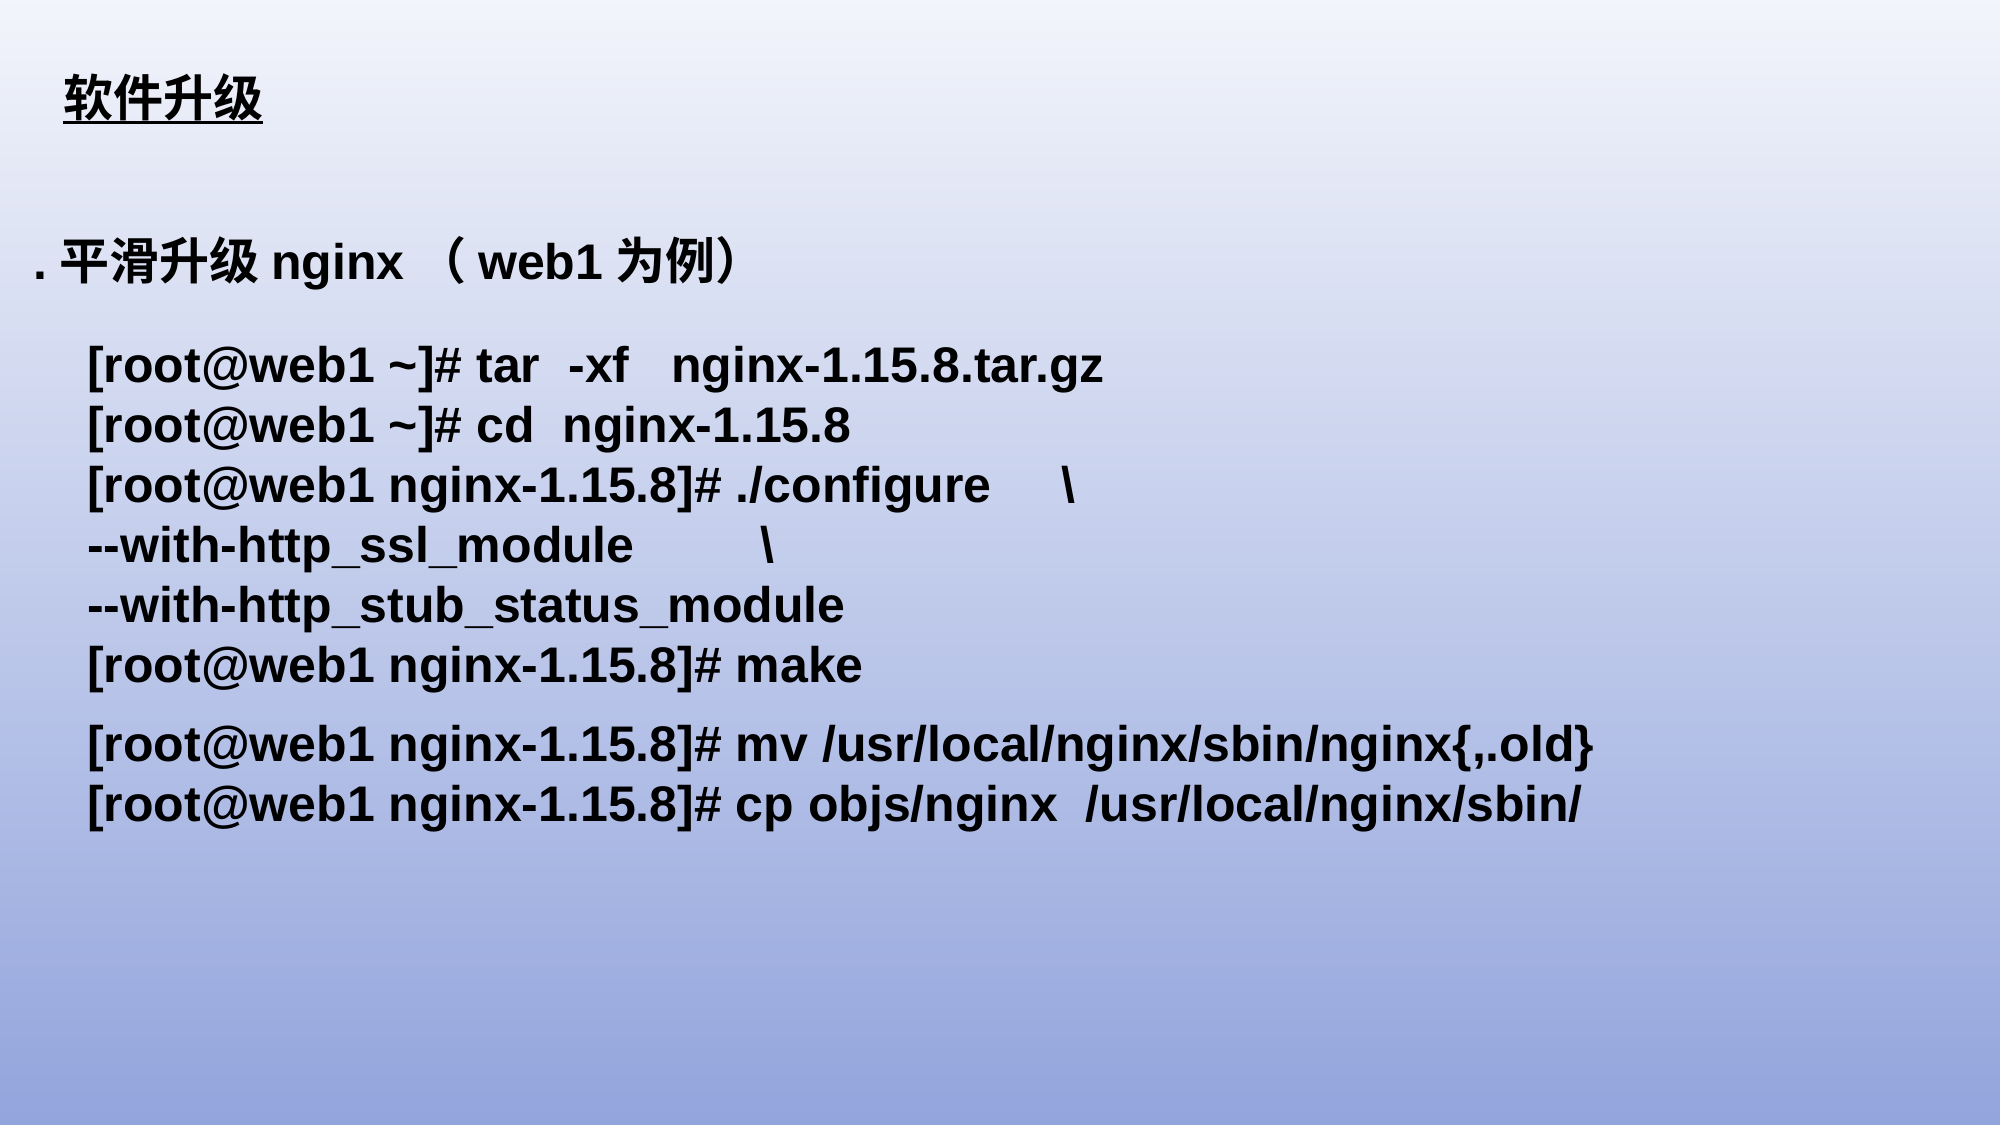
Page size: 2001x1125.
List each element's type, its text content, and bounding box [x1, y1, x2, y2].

text_box 软件升级 [48, 59, 279, 134]
text_box [root@web1 nginx-1.15.8]# mv /usr/local/nginx/sbin/nginx{,.old} [root@web1 nginx-1.15.8]# cp objs/nginx /usr/local/nginx/sbin/ [72, 703, 1770, 839]
text_box [root@web1 ~]# tar -xf nginx-1.15.8.tar.gz [root@web1 ~]# cd nginx-1.15.8 [root@web1 nginx-1.15.8]# ./configure \ --with-http_ssl_module \ --with-http_stub_status_module [root@web1 nginx-1.15.8]# make [72, 325, 1209, 701]
text_box .平滑升级nginx（web1为例） [18, 221, 781, 297]
